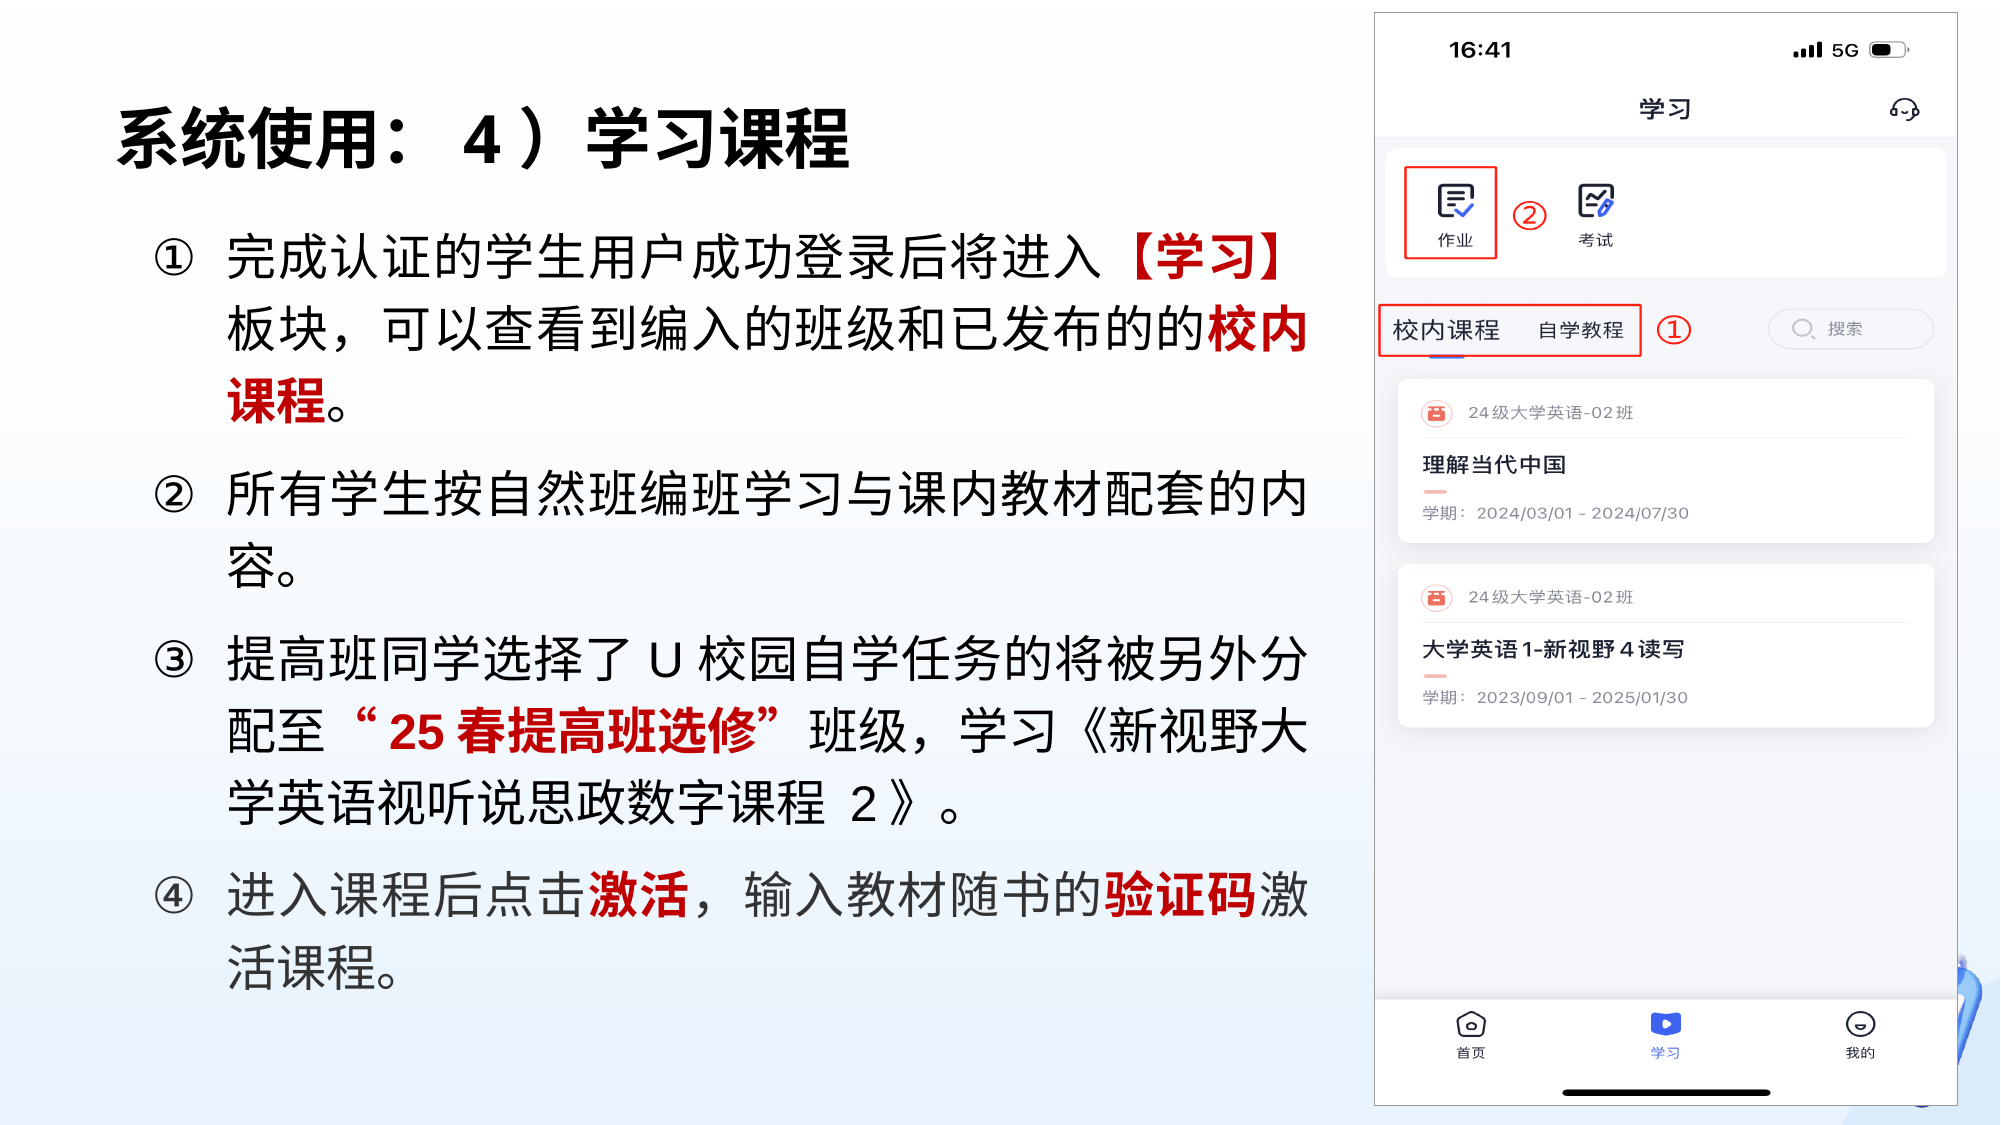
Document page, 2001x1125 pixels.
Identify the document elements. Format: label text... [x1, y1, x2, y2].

picture [1374, 12, 1987, 1112]
list 完成认证的学生用户成功登录后将进入【学习】板块，可以查看到编入的班级和已发布的的校内课程。 所有学生按自然班编班学习与课内教材配套的内容。 提高班同学选择了U校园自学任务的将被另外分配至“25春提高班选修”班级，学习《新视野大学英语视听说思政数字课程 2》。 进入课程后点击激活，输入教材随书的验证码激活课程。 [114, 213, 1310, 1013]
title 系统使用：4）学习课程 [114, 59, 1374, 178]
